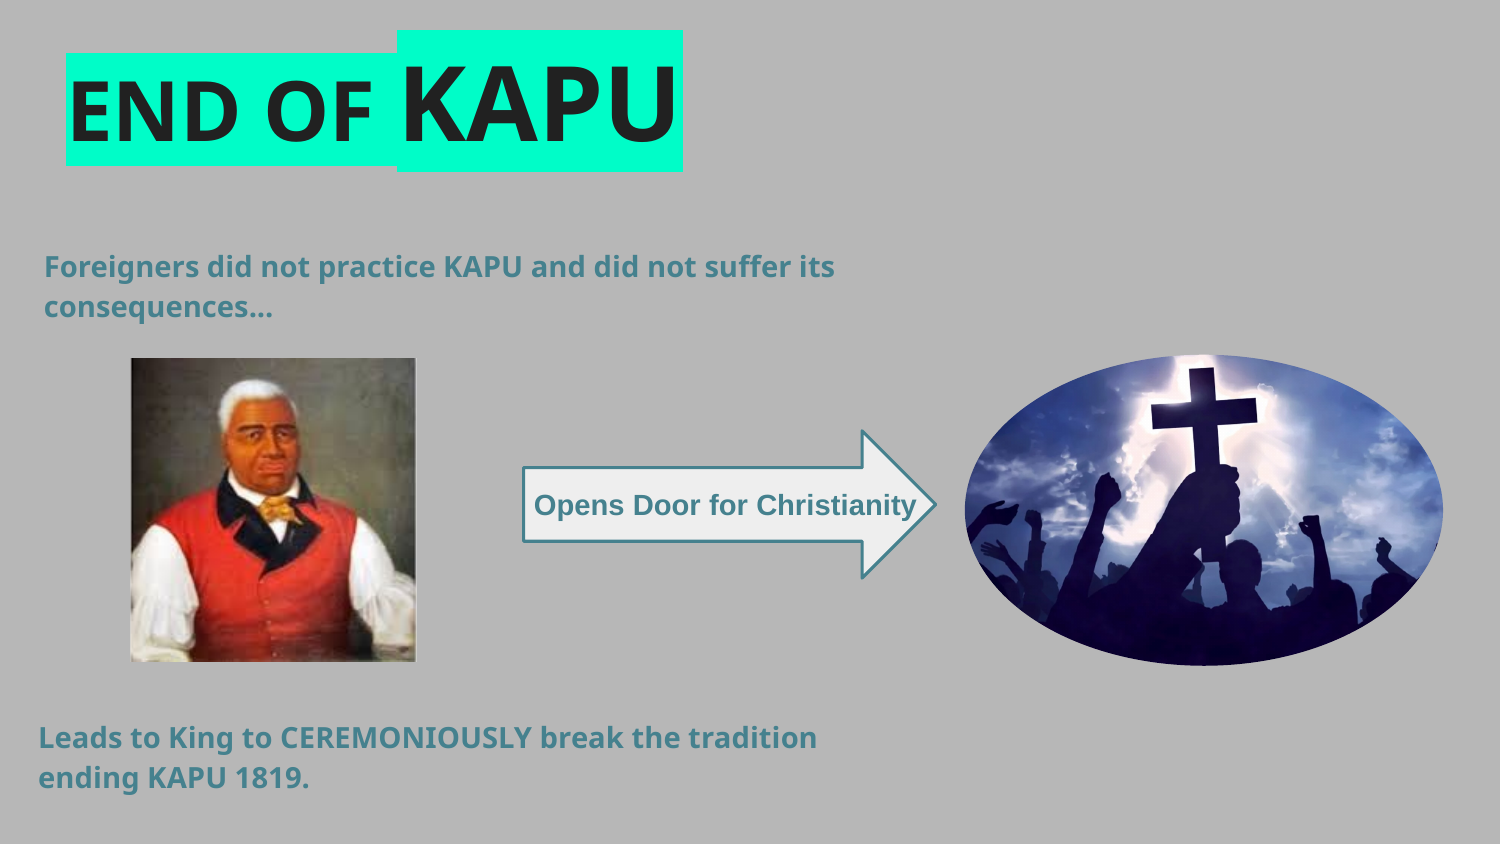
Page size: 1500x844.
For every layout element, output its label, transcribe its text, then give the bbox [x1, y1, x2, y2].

picture [964, 354, 1444, 666]
text_box [523, 430, 903, 471]
text_box Opens Door for Christianity [518, 471, 959, 538]
title END OF KAPU [51, 53, 1393, 178]
text_box [523, 538, 903, 579]
picture [130, 358, 417, 663]
list Foreigners did not practice KAPU and did not suffer its consequences... [29, 227, 855, 295]
text_box Leads to King to CEREMONIOUSLY break the tradition ending KAPU 1819. [23, 692, 849, 817]
